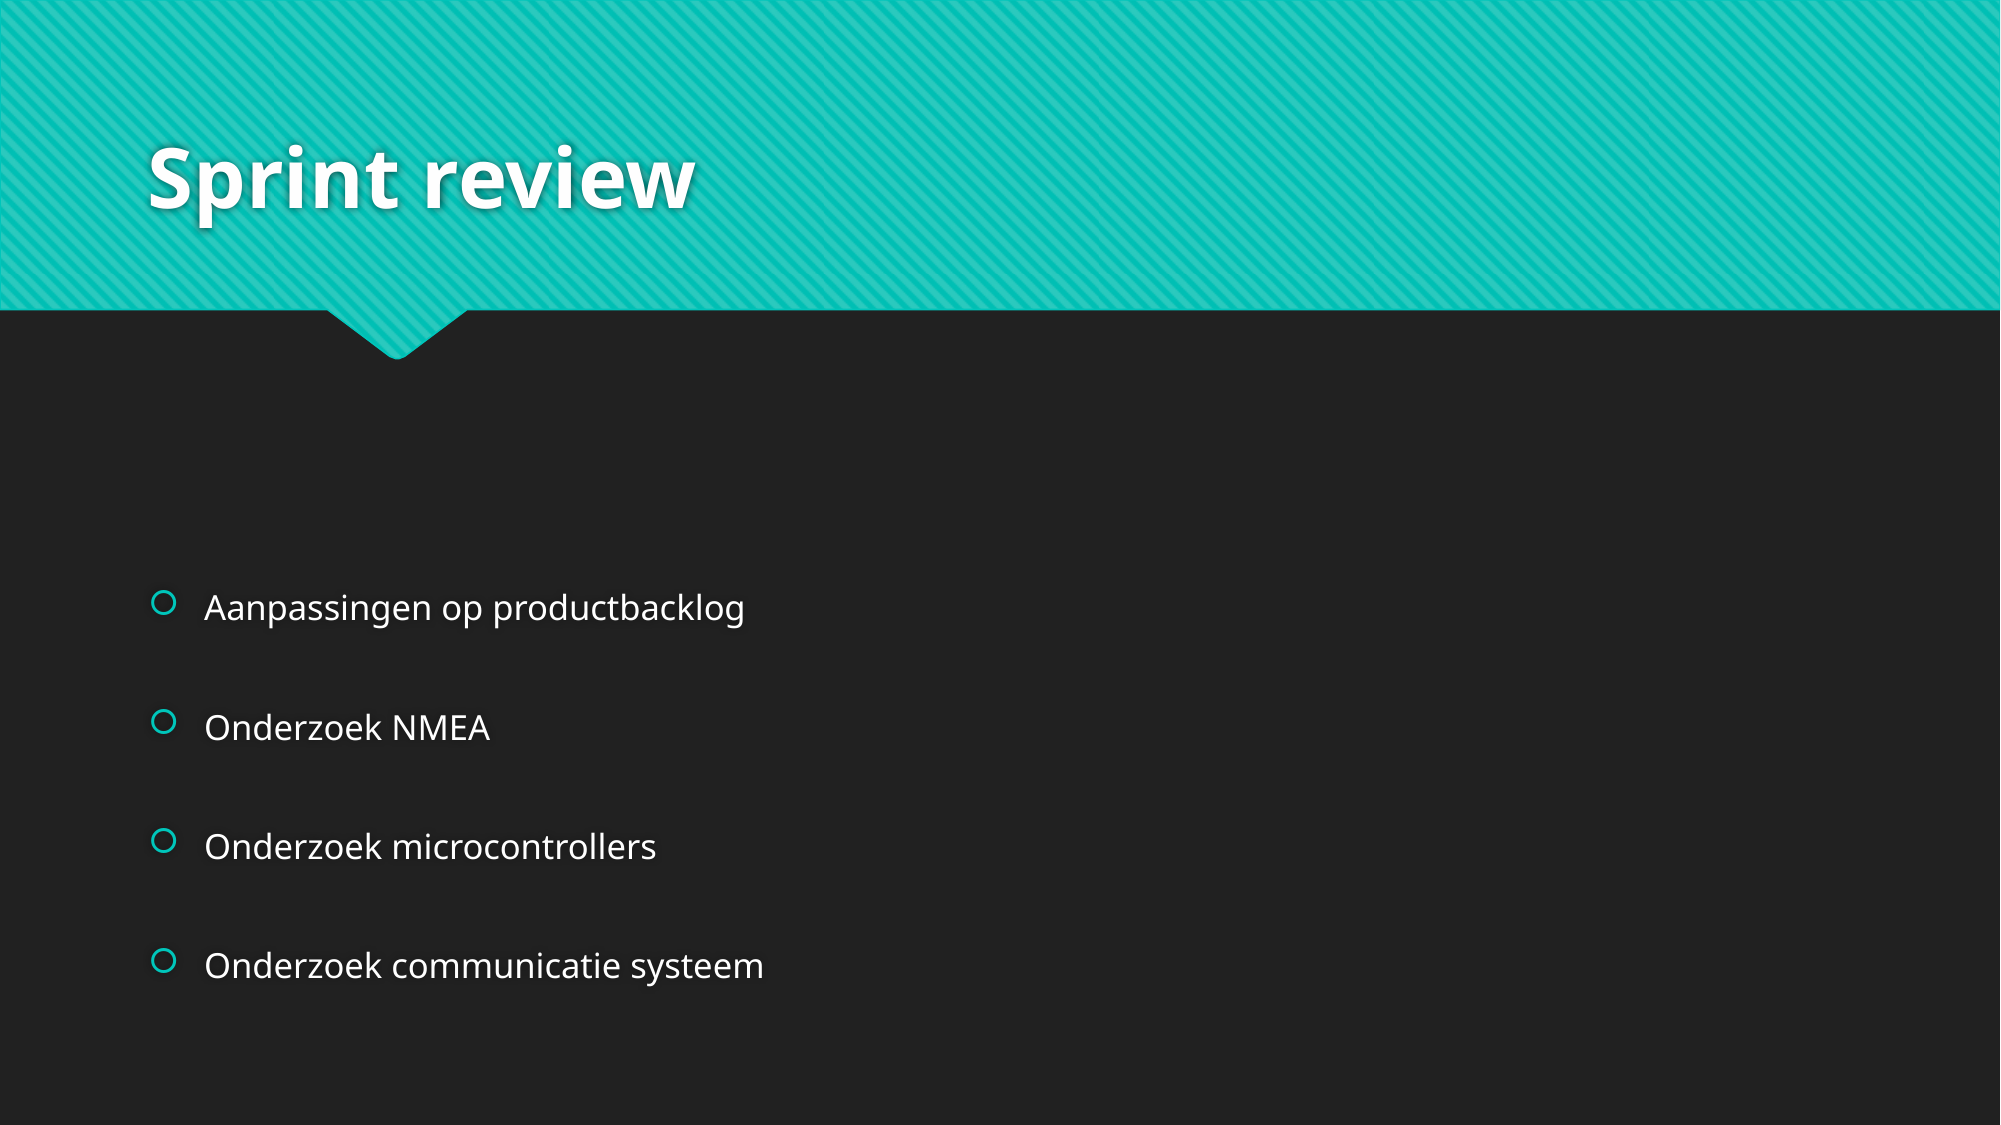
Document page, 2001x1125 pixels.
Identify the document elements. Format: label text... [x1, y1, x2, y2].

title Sprint review [132, 73, 1868, 233]
list Aanpassingen op productbacklog Onderzoek NMEA Onderzoek microcontrollers Onderzoek communicatie systeem [133, 399, 1865, 996]
